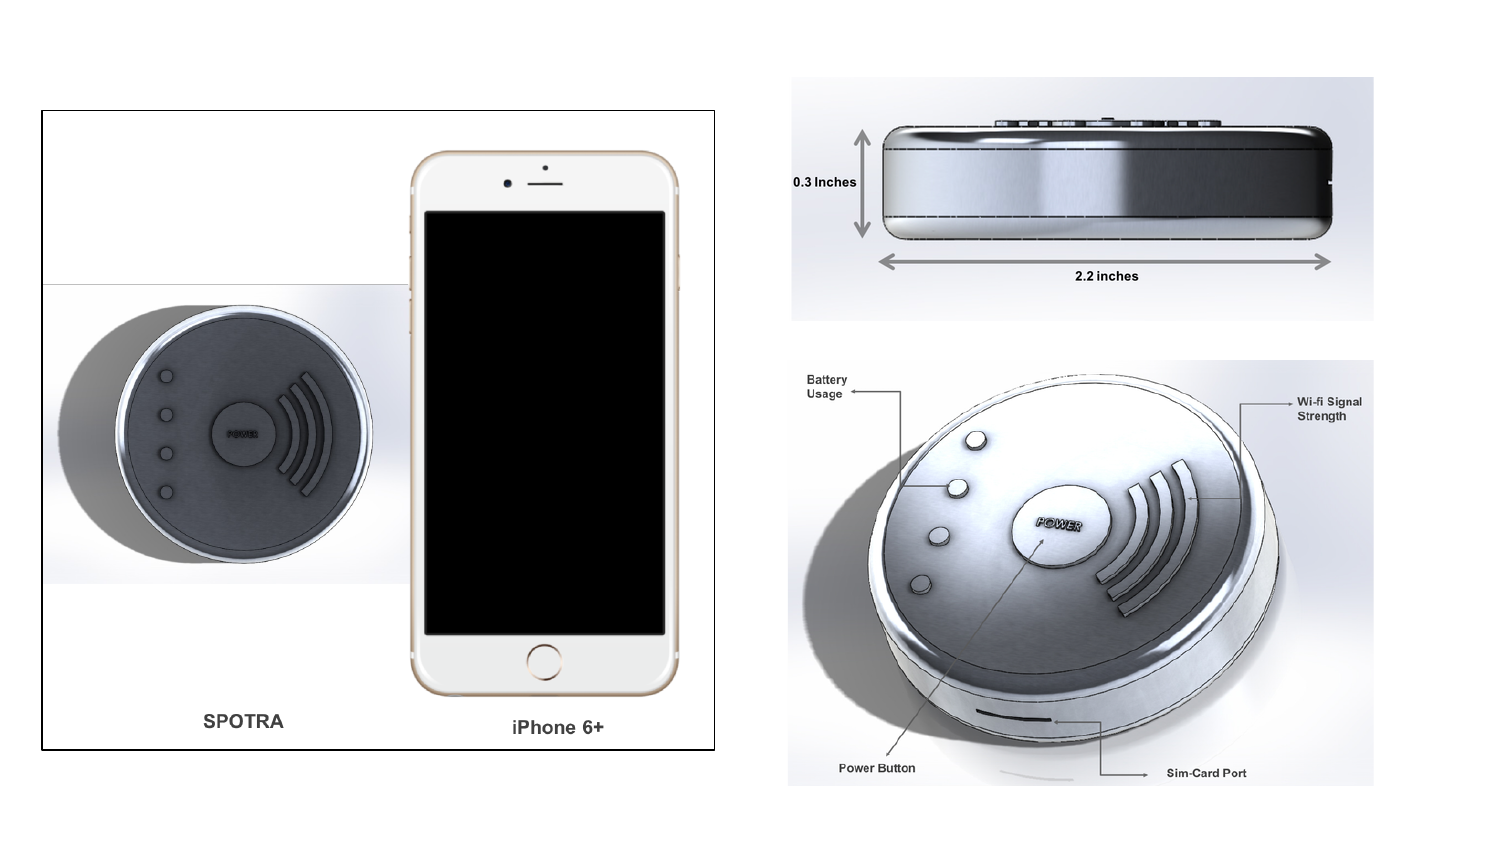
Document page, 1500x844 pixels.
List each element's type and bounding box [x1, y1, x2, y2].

picture [787, 360, 1374, 786]
picture [787, 77, 1374, 321]
picture [42, 111, 715, 750]
